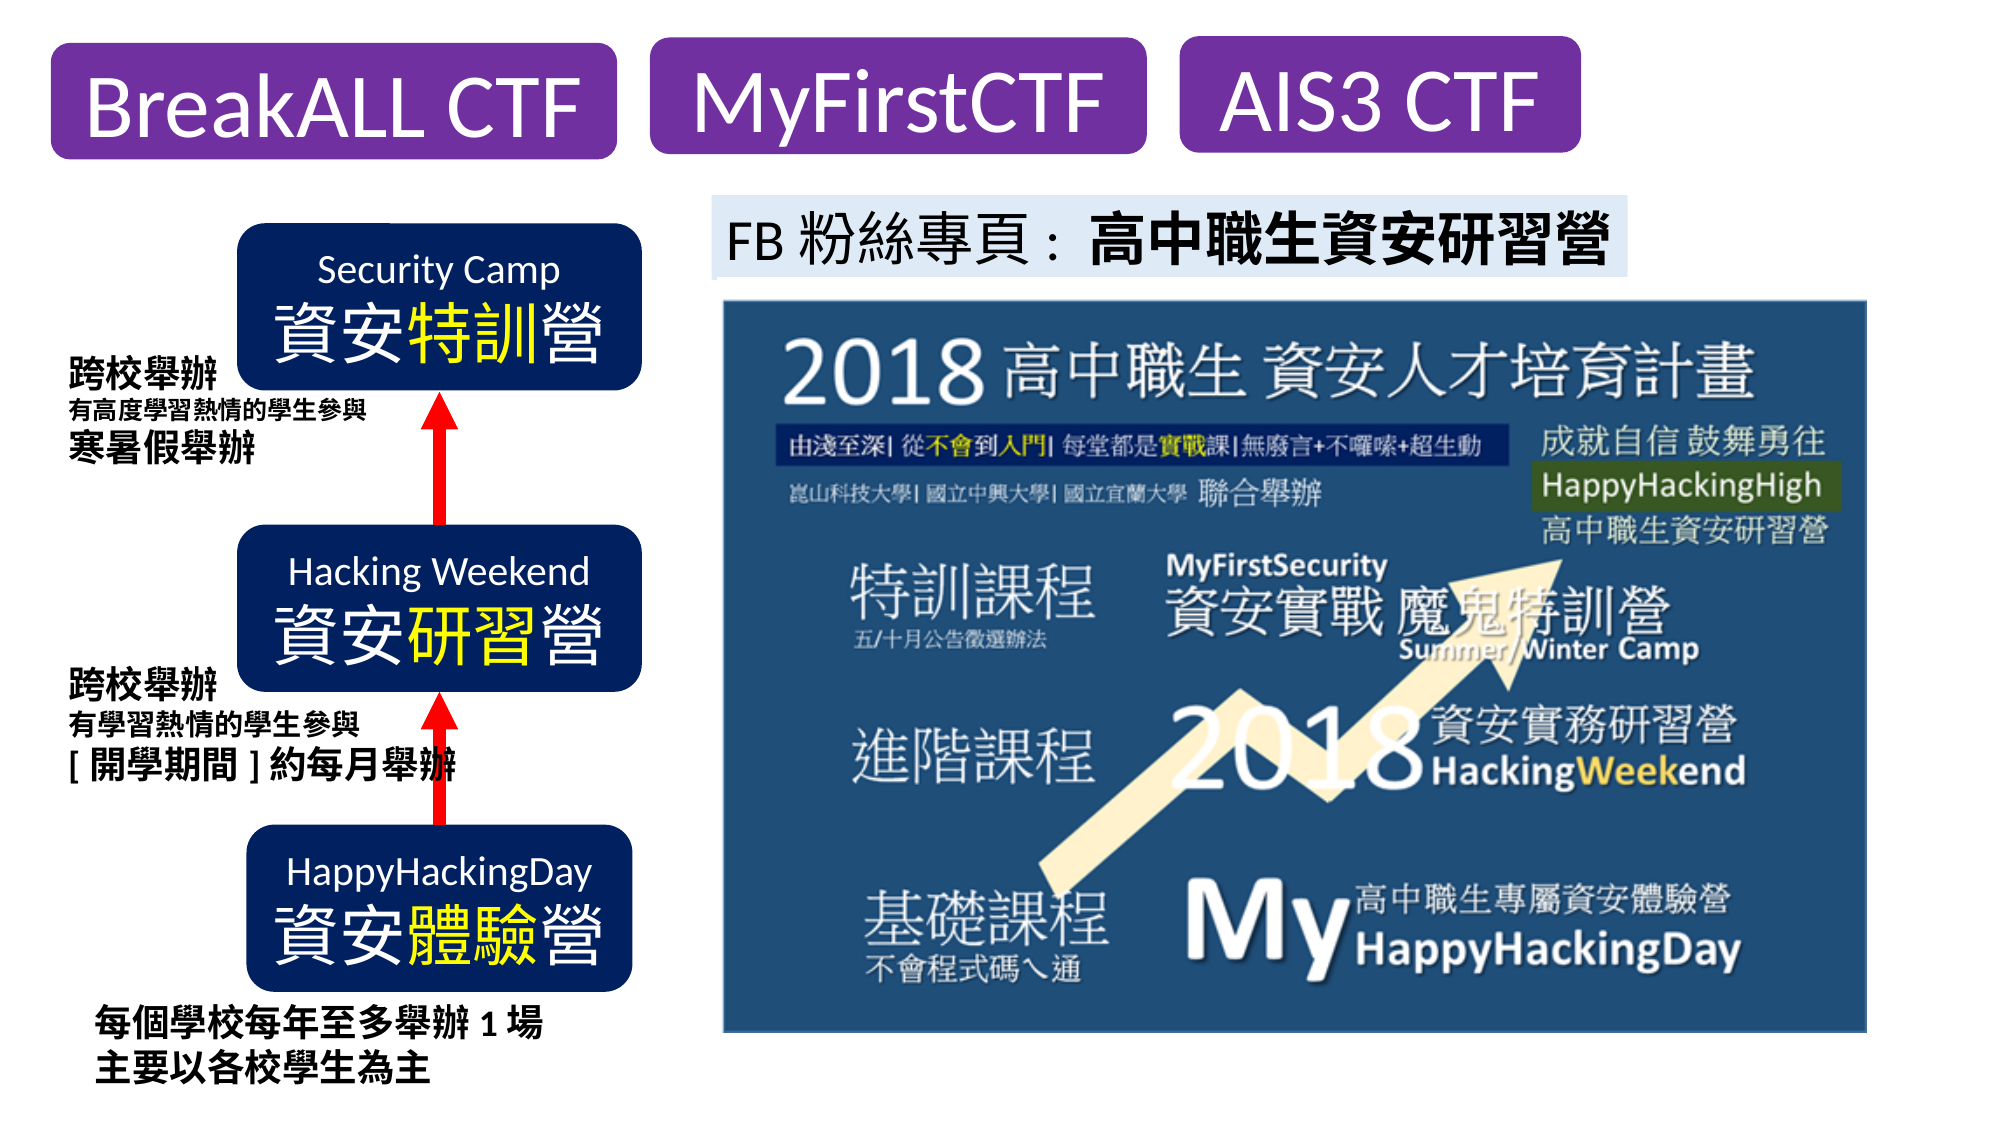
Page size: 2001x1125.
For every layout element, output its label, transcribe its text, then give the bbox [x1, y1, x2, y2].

text_box Hacking Weekend 資安研習營 [236, 523, 643, 693]
text_box 跨校舉辦 有高度學習熱情的學生參與 寒暑假舉辦 [53, 342, 502, 477]
text_box 跨校舉辦 有學習熱情的學生參與 [開學期間]約每月舉辦 [53, 654, 502, 794]
picture [717, 277, 1867, 1033]
text_box FB粉絲專頁: 高中職生資安研習營 [711, 195, 1628, 280]
text_box BreakALL CTF [49, 41, 619, 161]
text_box Security Camp 資安特訓營 [236, 222, 643, 392]
text_box HappyHackingDay 資安體驗營 [245, 823, 634, 993]
text_box MyFirstCTF [648, 36, 1148, 156]
text_box 每個學校每年至多舉辦1場 主要以各校學生為主 [80, 991, 588, 1097]
text_box AIS3 CTF [1178, 35, 1583, 154]
